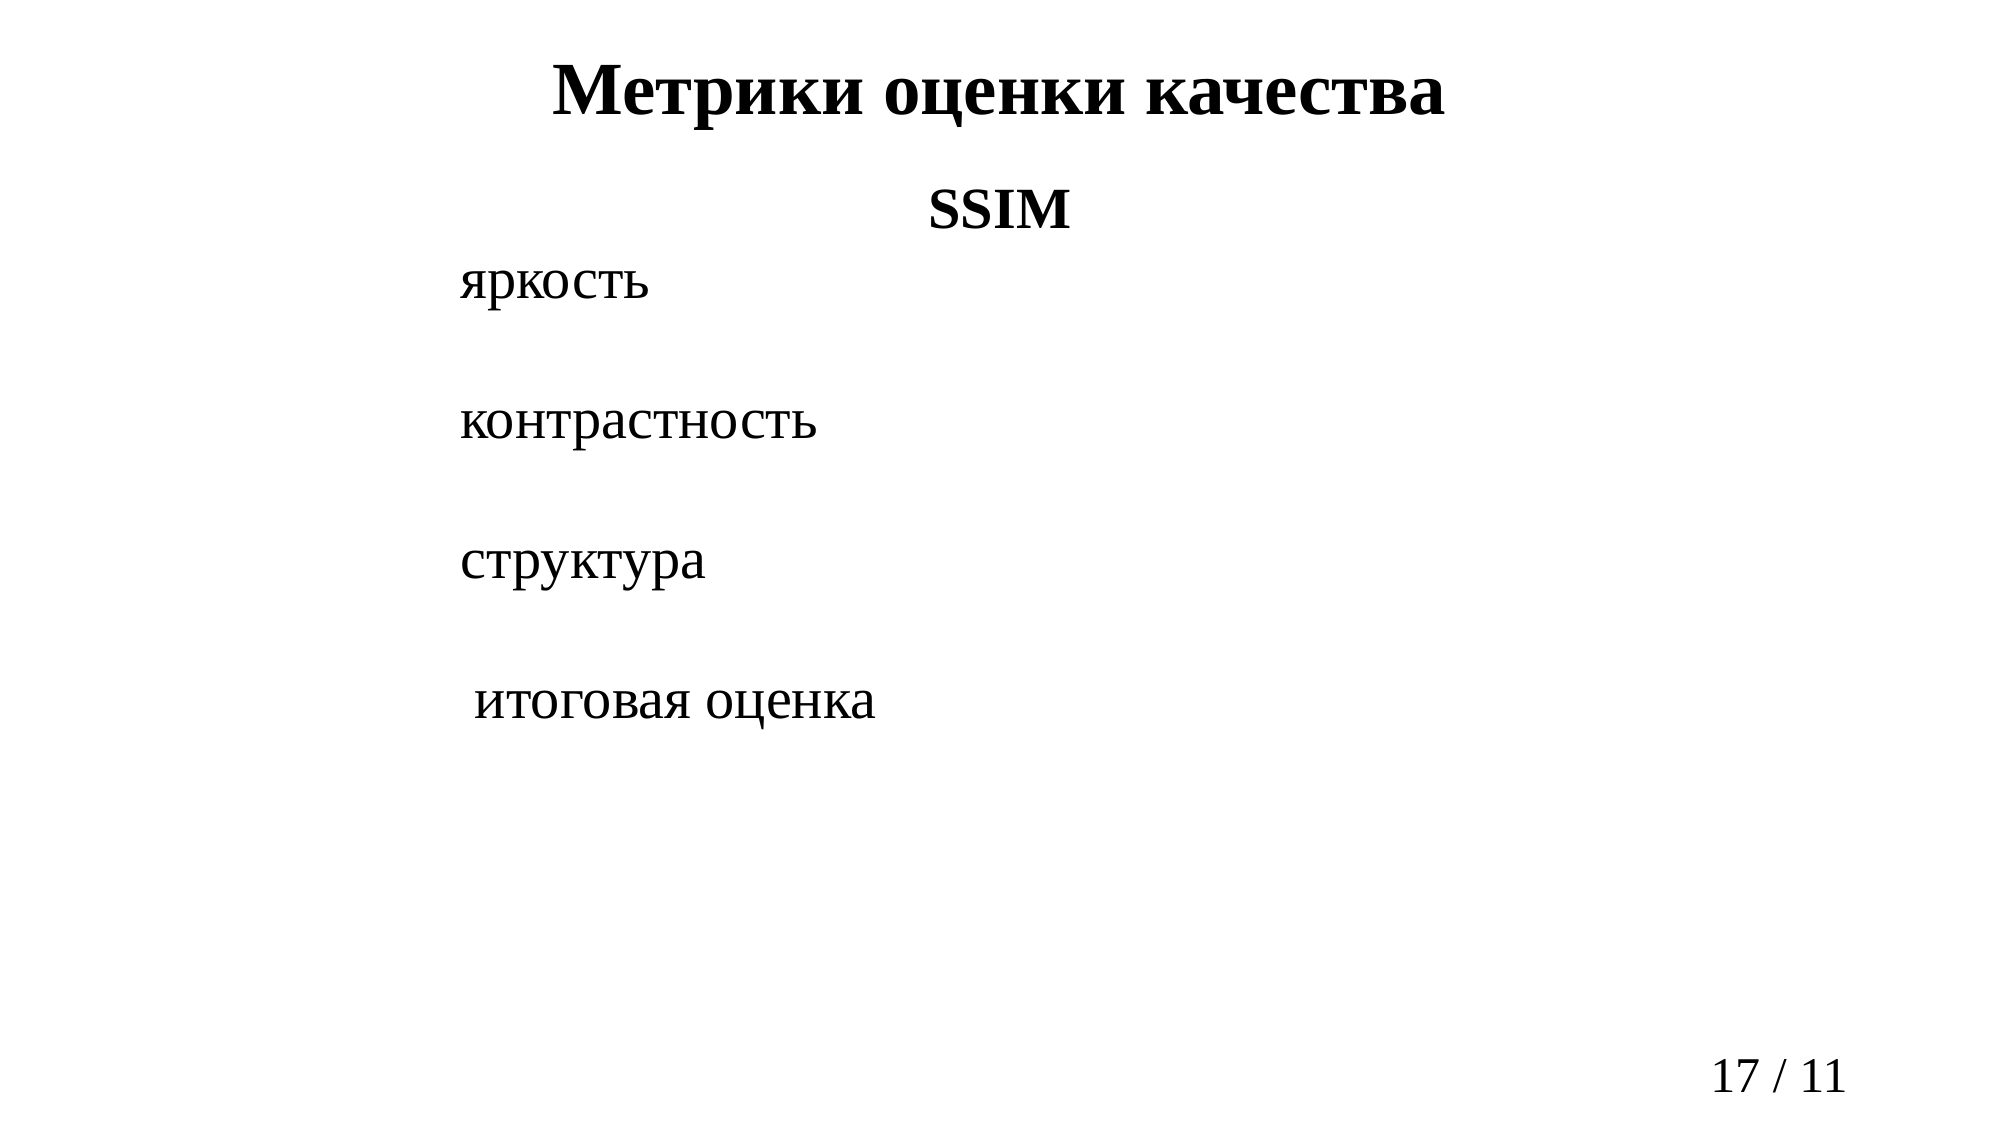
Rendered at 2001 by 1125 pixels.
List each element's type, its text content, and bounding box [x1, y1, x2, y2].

slide_number 17 [1412, 1042, 1863, 1103]
title Метрики оценки качества [174, 17, 1826, 163]
